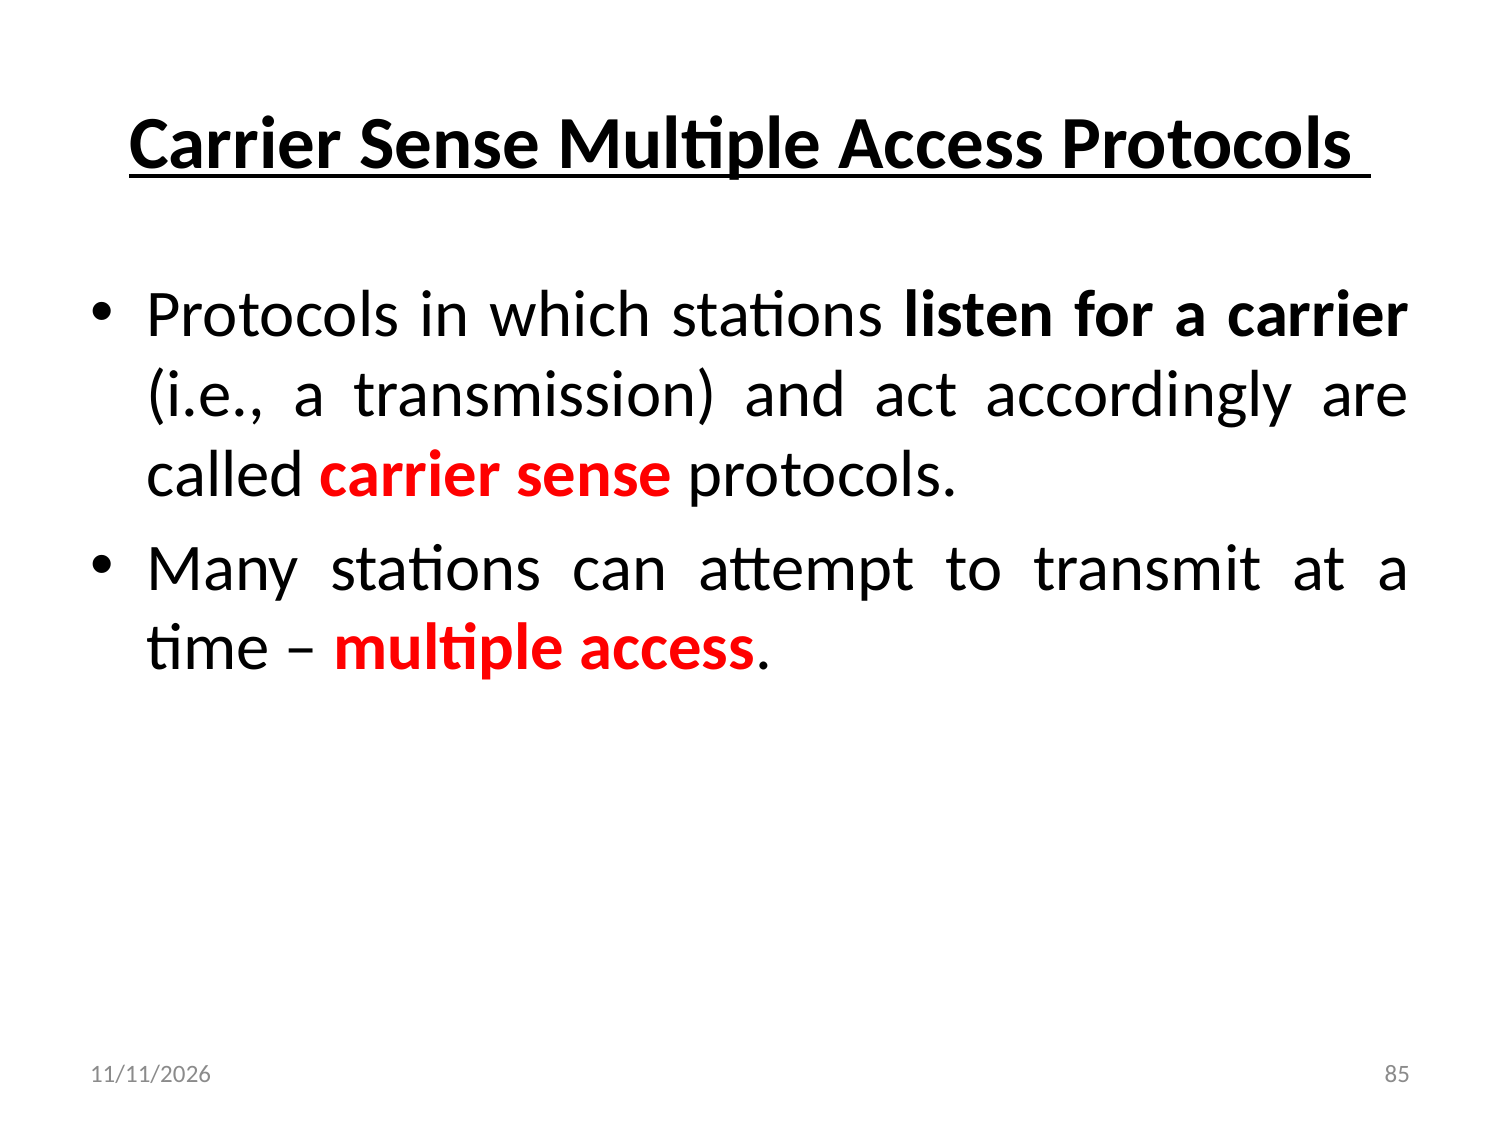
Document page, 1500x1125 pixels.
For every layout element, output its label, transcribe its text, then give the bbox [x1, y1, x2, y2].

title Carrier Sense Multiple Access Protocols [75, 45, 1425, 233]
slide_number 85 [1074, 1042, 1425, 1103]
list Protocols in which stations listen for a carrier (i.e., a transmission) and act accordingly are called carrier sense protocols. Many stations can attempt to transmit at a time – multiple access. [75, 262, 1425, 1005]
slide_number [75, 1042, 425, 1103]
